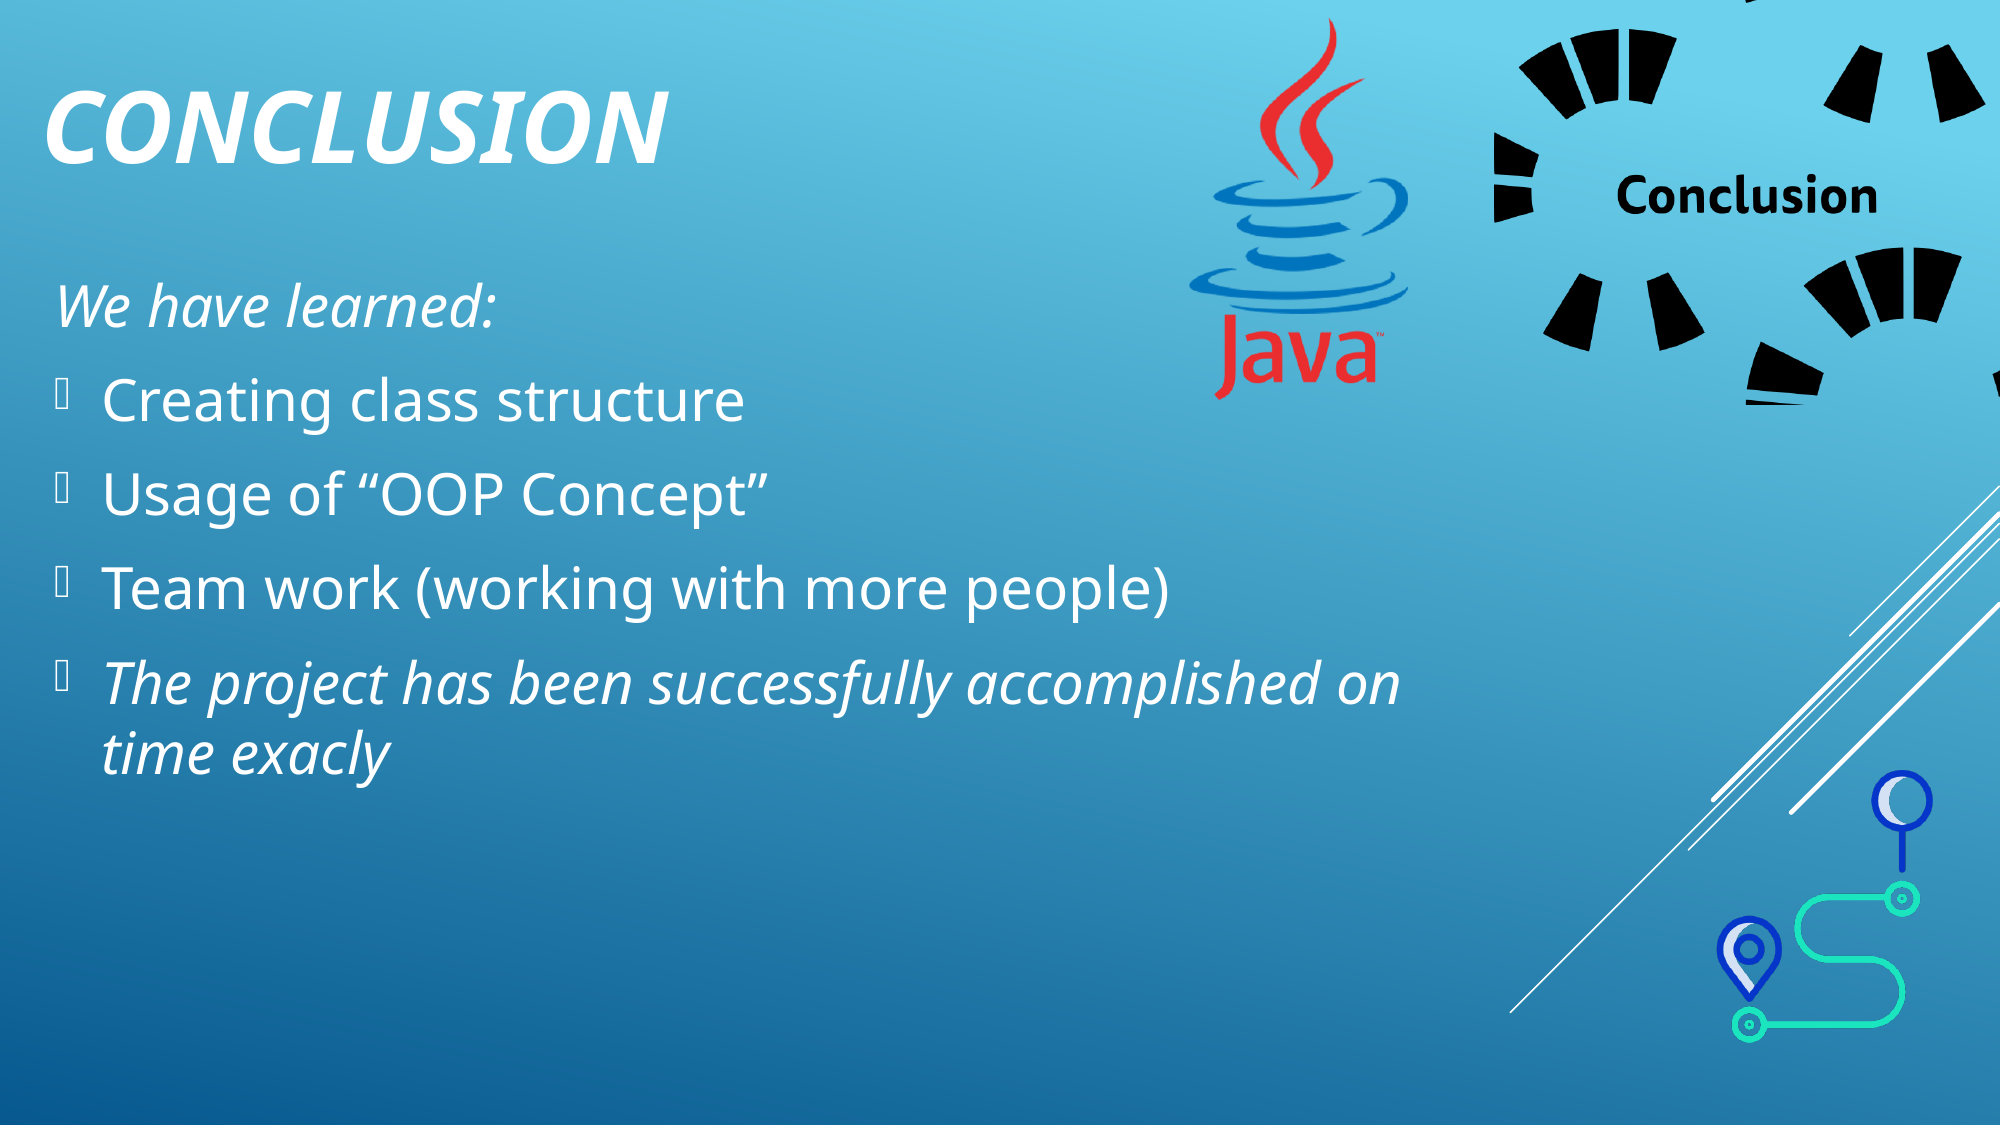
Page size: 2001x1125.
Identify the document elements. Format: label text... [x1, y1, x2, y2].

title CONCLUSION [0, 0, 1400, 248]
picture [1683, 764, 1967, 1048]
list We have learned: Creating class structure Usage of “OOP Concept” Team work (working with more people) The project has been successfully accomplished on time exacly [38, 261, 1473, 864]
picture [1110, 0, 2000, 405]
